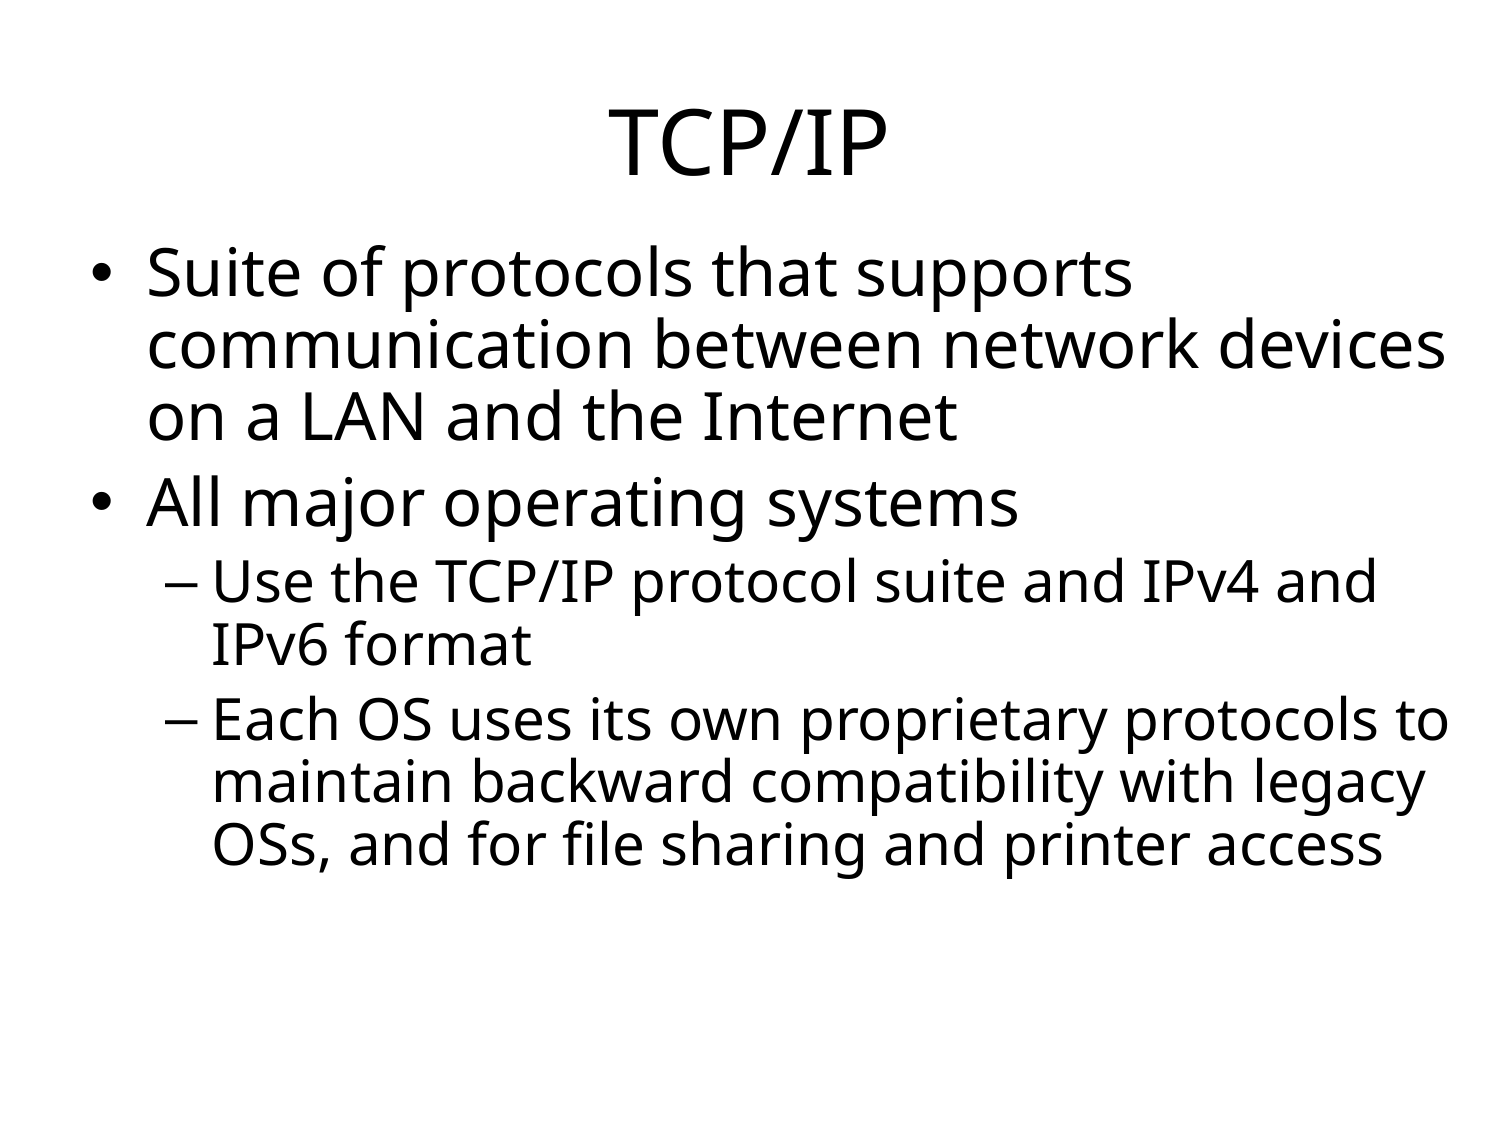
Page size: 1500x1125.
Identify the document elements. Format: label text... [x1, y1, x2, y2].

list Suite of protocols that supports communication between network devices on a LAN and the Internet All major operating systems Use the TCP/IP protocol suite and IPv4 and IPv6 format Each OS uses its own proprietary protocols to maintain backward compatibility with legacy OSs, and for file sharing and printer access [75, 231, 1469, 975]
title TCP/IP [75, 45, 1425, 231]
